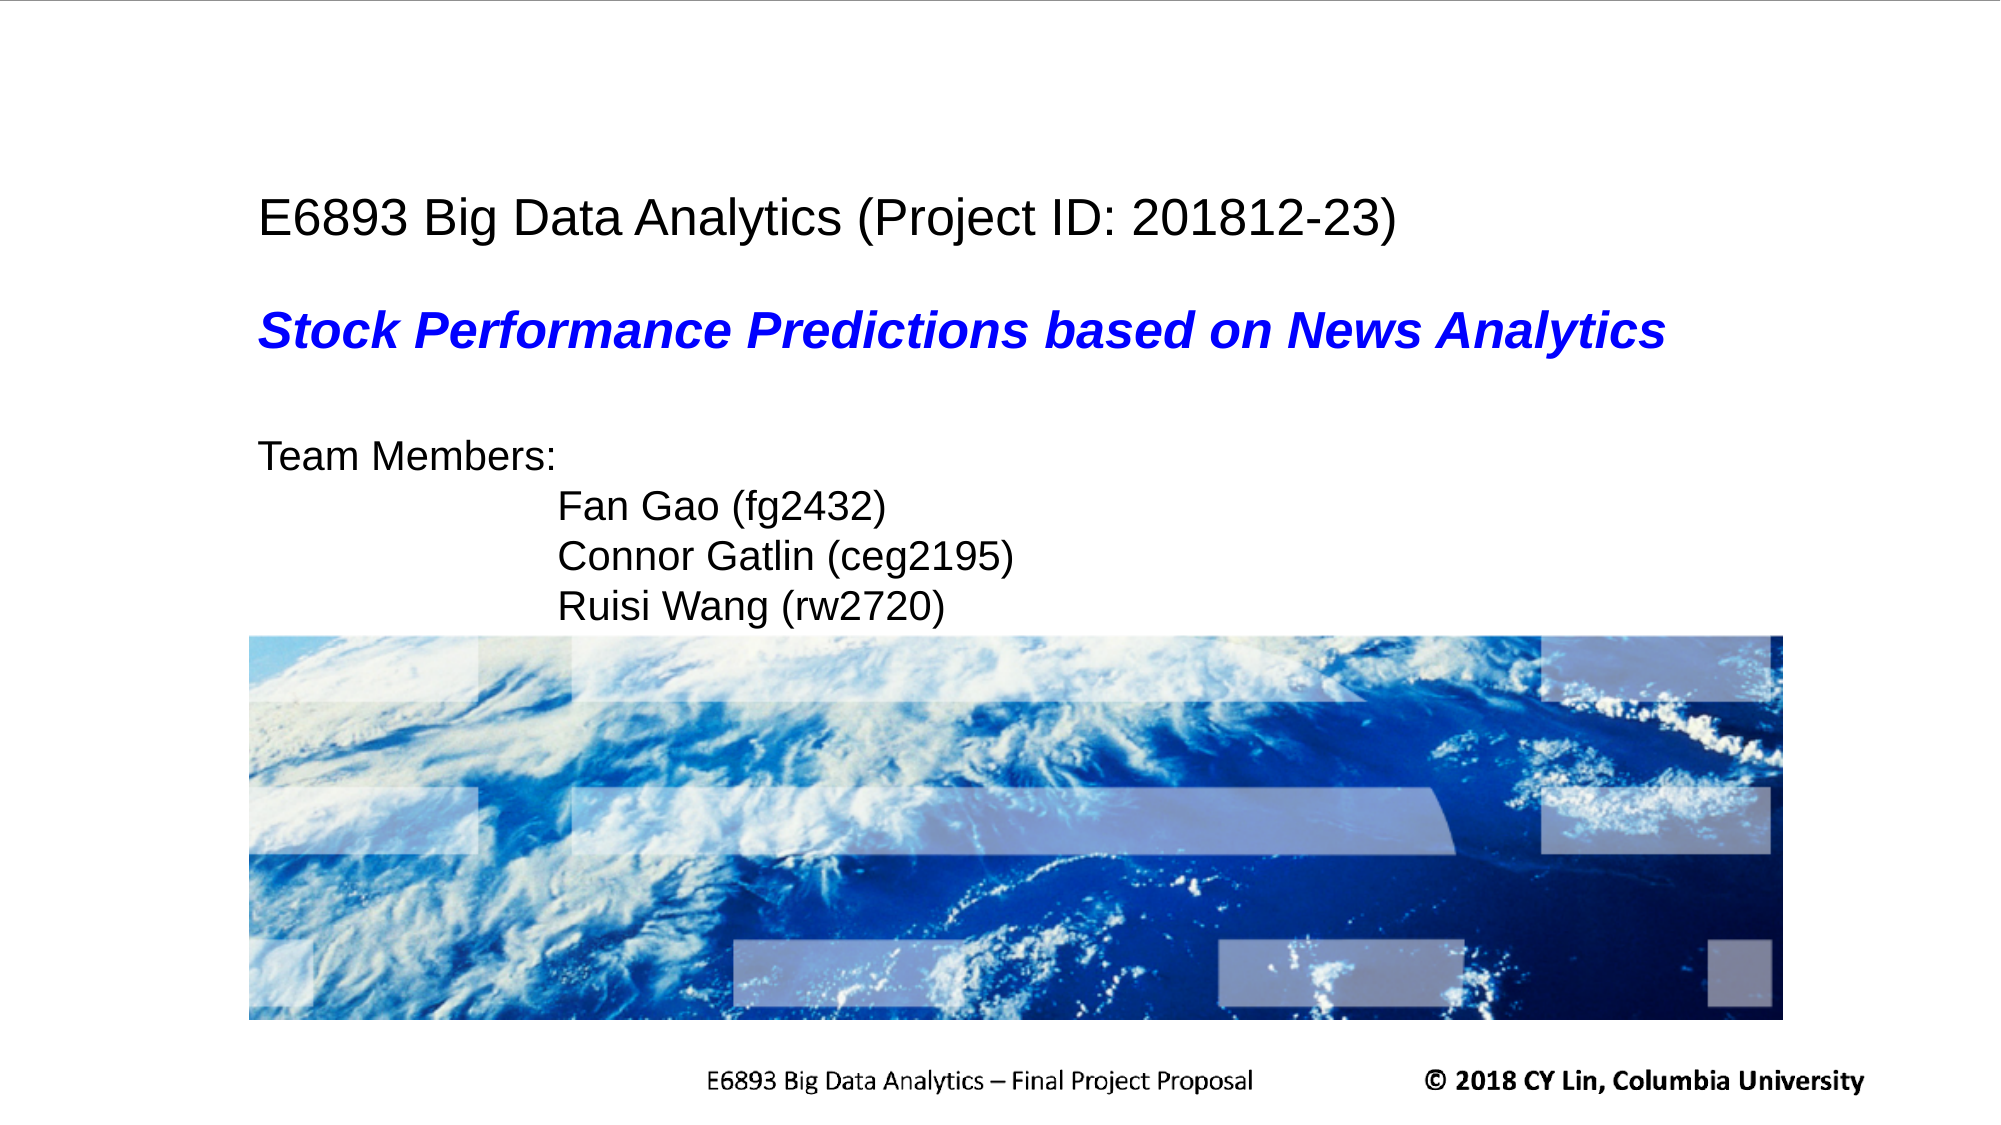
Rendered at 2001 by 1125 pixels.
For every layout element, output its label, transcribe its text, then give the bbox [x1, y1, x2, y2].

picture [0, 0, 2001, 1125]
text_box Team Members: Fan Gao (fg2432) Connor Gatlin (ceg2195) Ruisi Wang (rw2720) [249, 421, 1286, 634]
title E6893 Big Data Analytics (Project ID: 201812-23) Stock Performance Predictions based on News Analytics [250, 124, 1706, 368]
